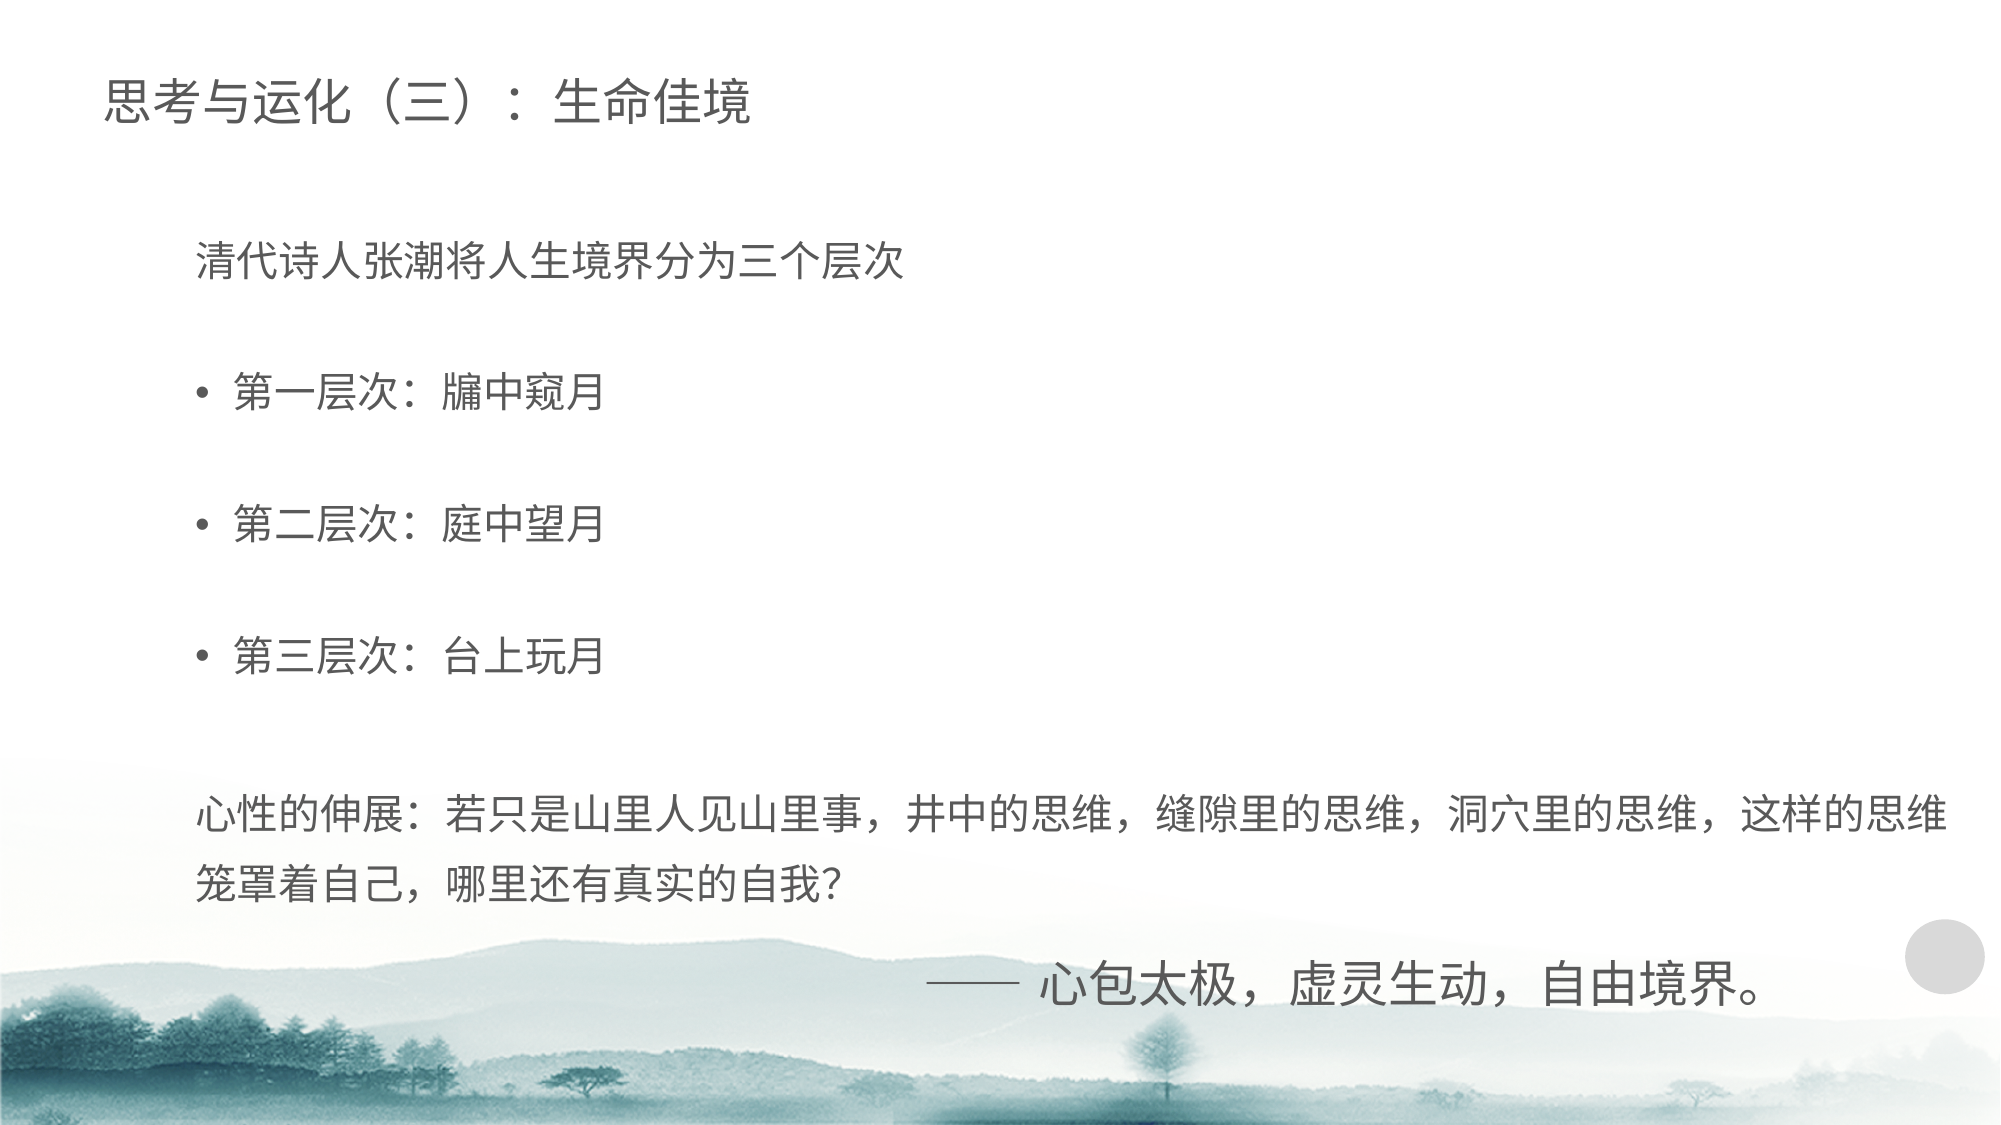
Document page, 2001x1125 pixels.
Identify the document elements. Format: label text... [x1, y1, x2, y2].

picture [0, 159, 2000, 1125]
title 思考与运化（三）：生命佳境 [87, 56, 1907, 159]
